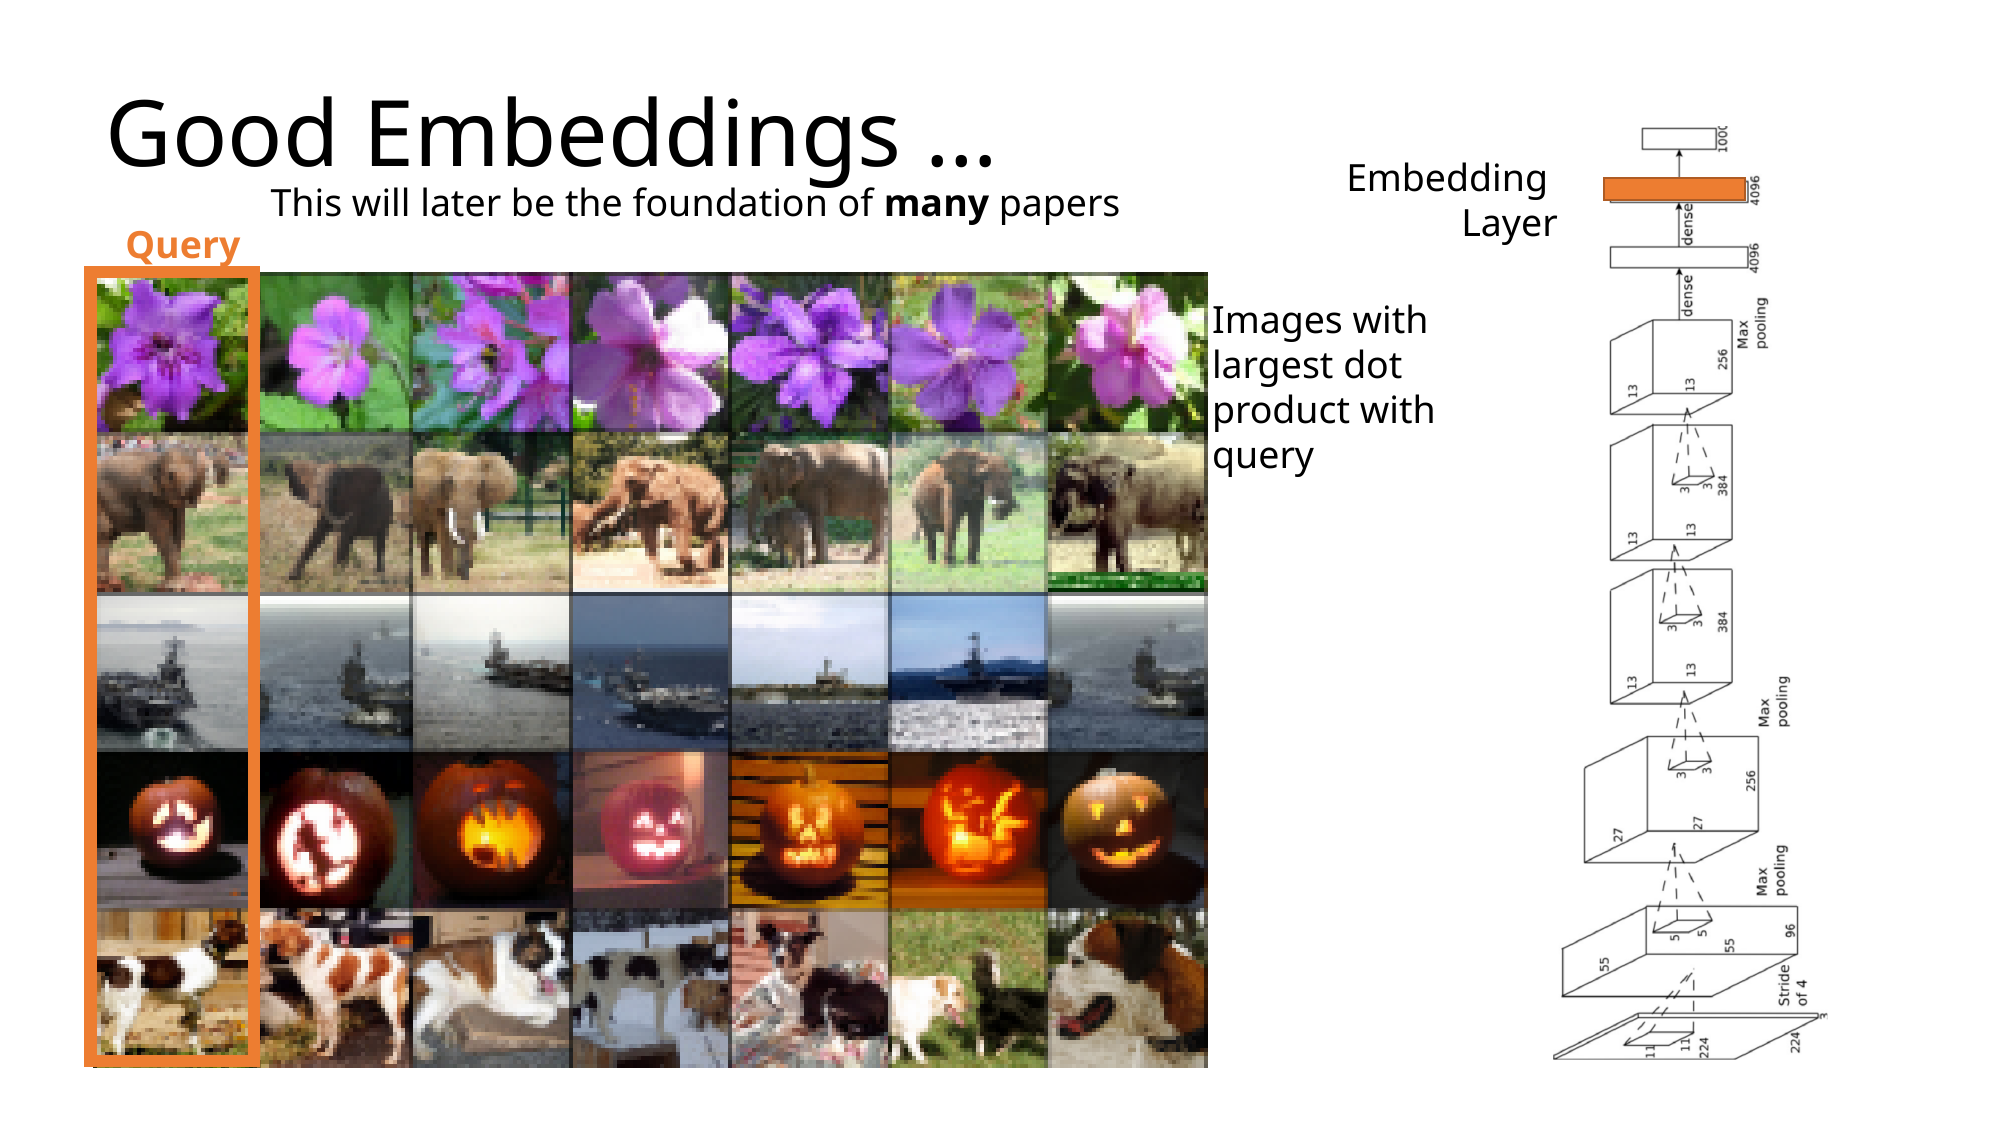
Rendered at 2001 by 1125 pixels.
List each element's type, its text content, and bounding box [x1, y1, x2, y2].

text_box This will later be the foundation of many papers [255, 171, 1136, 232]
text_box Query [110, 213, 256, 252]
text_box Embedding Layer [1331, 146, 1573, 252]
picture [90, 252, 2000, 1073]
text_box Images with largest dot product with query [1212, 288, 1453, 444]
text_box [1603, 177, 1746, 201]
title Good Embeddings … [90, 27, 1863, 246]
